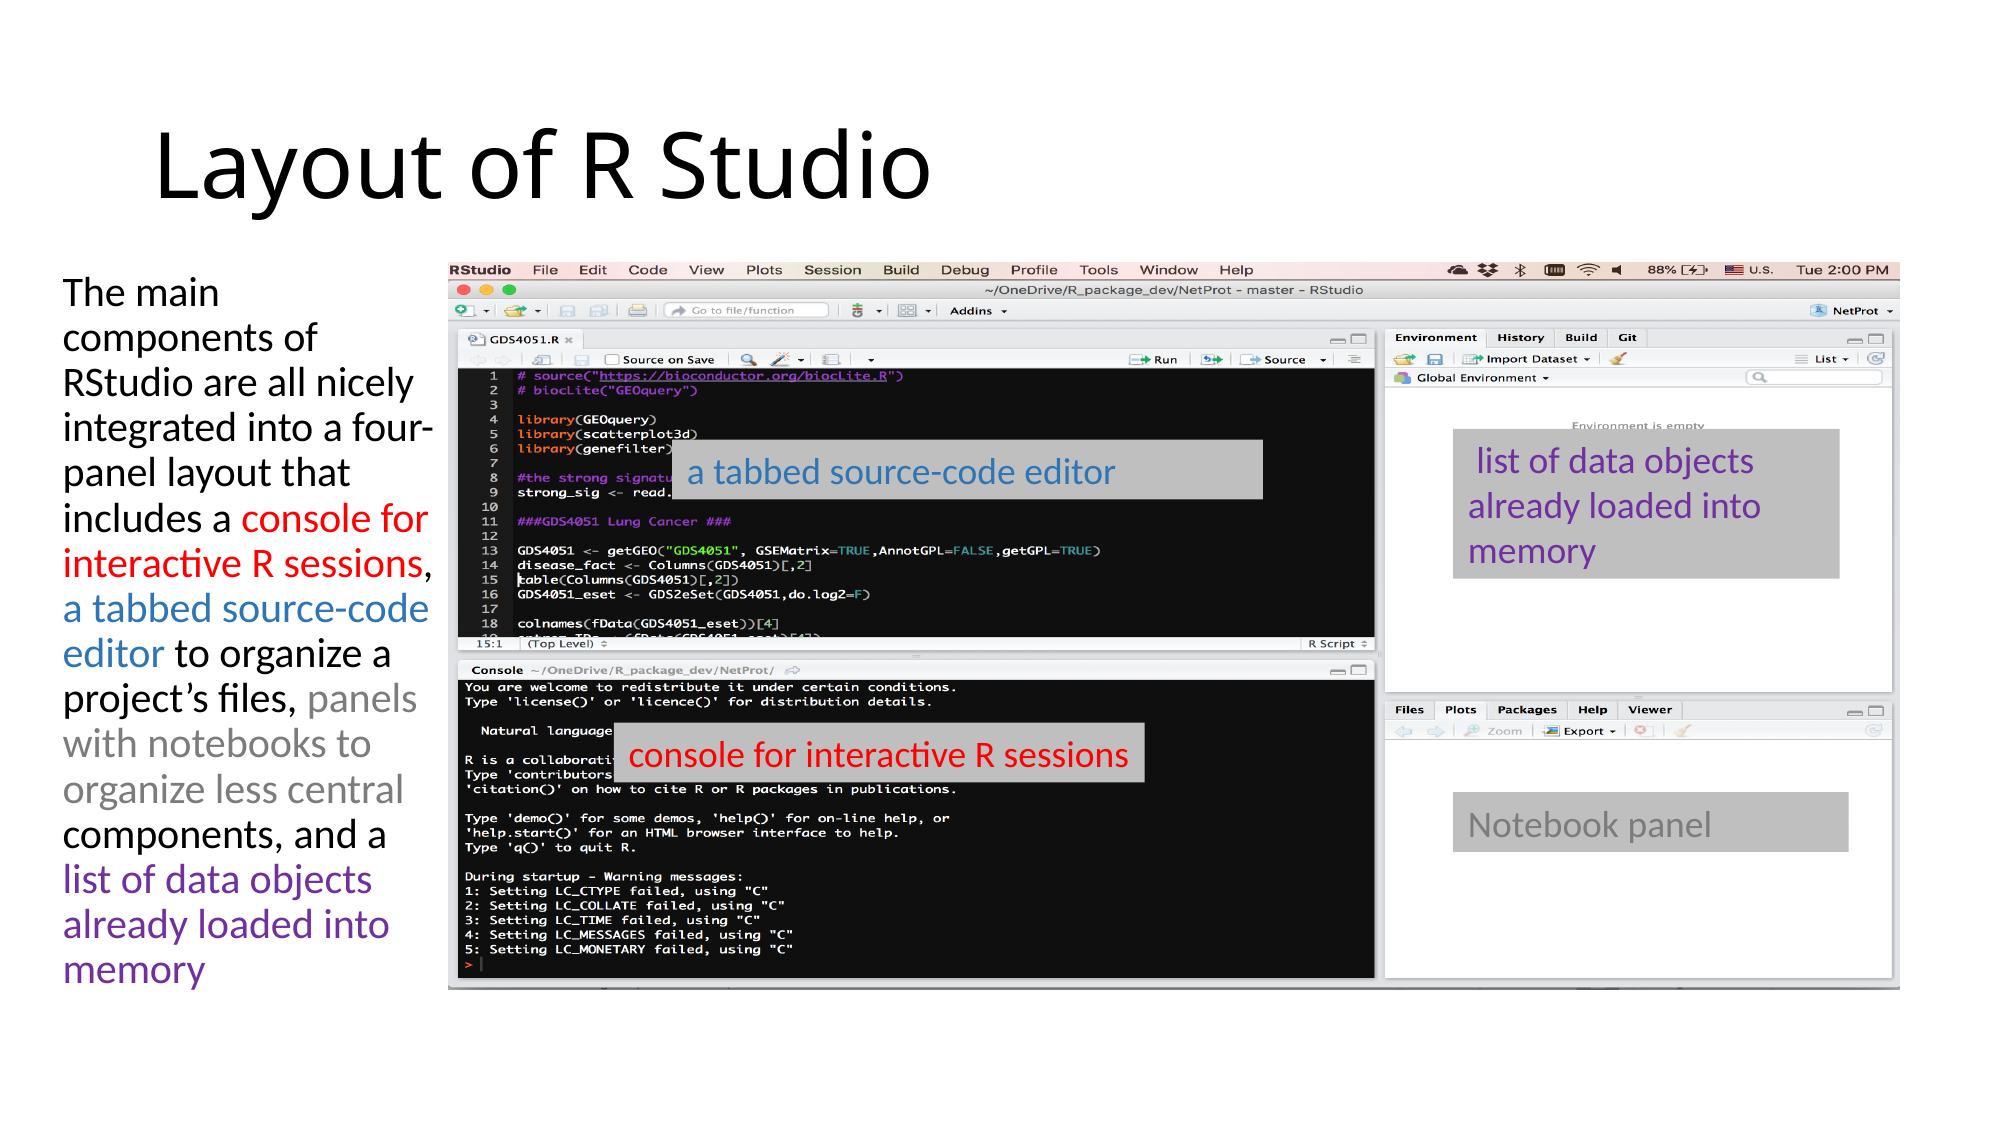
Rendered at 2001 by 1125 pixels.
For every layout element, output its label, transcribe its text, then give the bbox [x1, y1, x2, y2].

title Layout of R Studio [137, 59, 1863, 262]
list The main components of RStudio are all nicely integrated into a four-panel layout that includes a console for interactive R sessions, a tabbed source-code editor to organize a project’s files, panels with notebooks to organize less central components, and a list of data objects already loaded into memory [47, 262, 453, 1098]
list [448, 262, 1900, 990]
